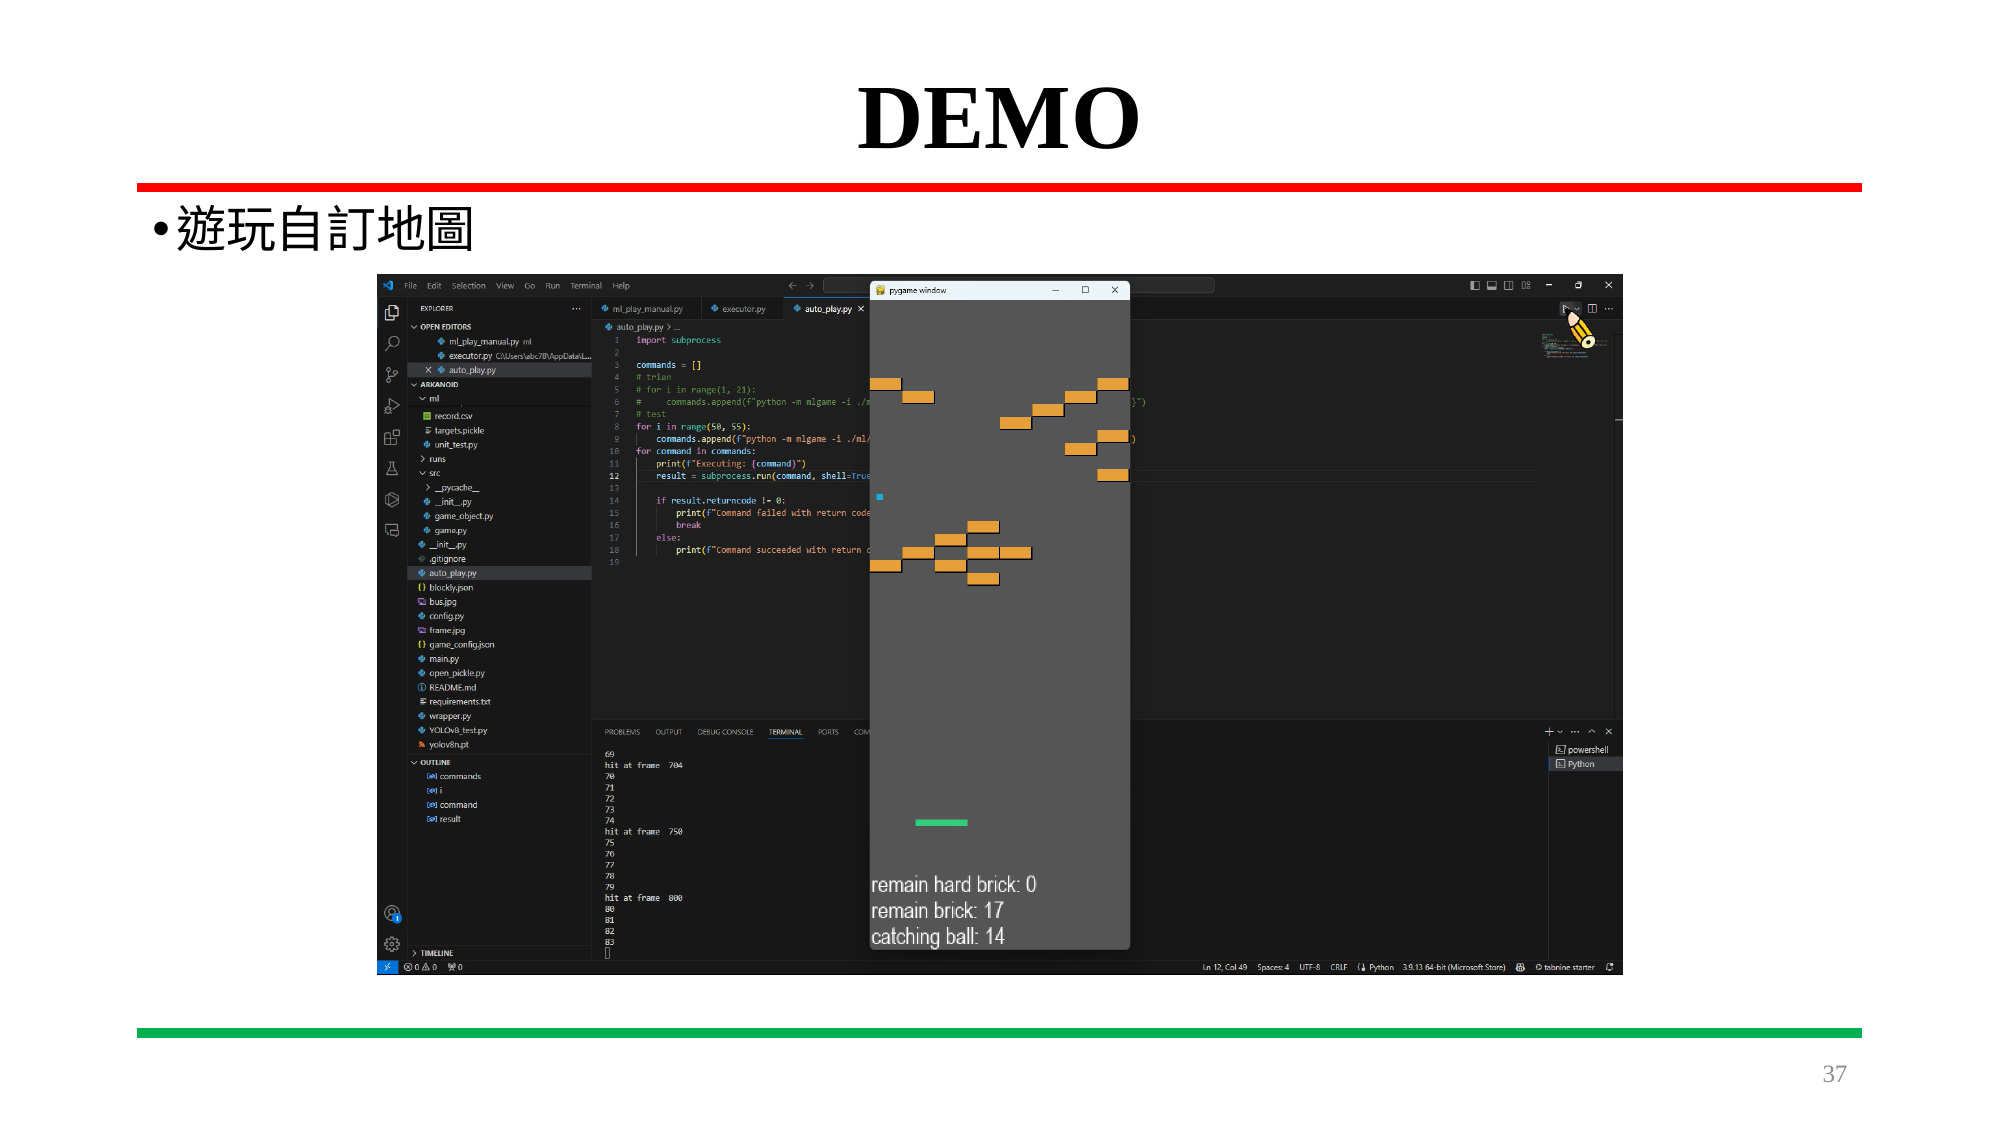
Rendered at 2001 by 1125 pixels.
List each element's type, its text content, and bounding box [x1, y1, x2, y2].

list 遊玩自訂地圖 [137, 197, 1863, 1024]
slide_number 37 [1412, 1042, 1863, 1103]
picture [377, 274, 1623, 975]
title DEMO [137, 59, 1863, 178]
